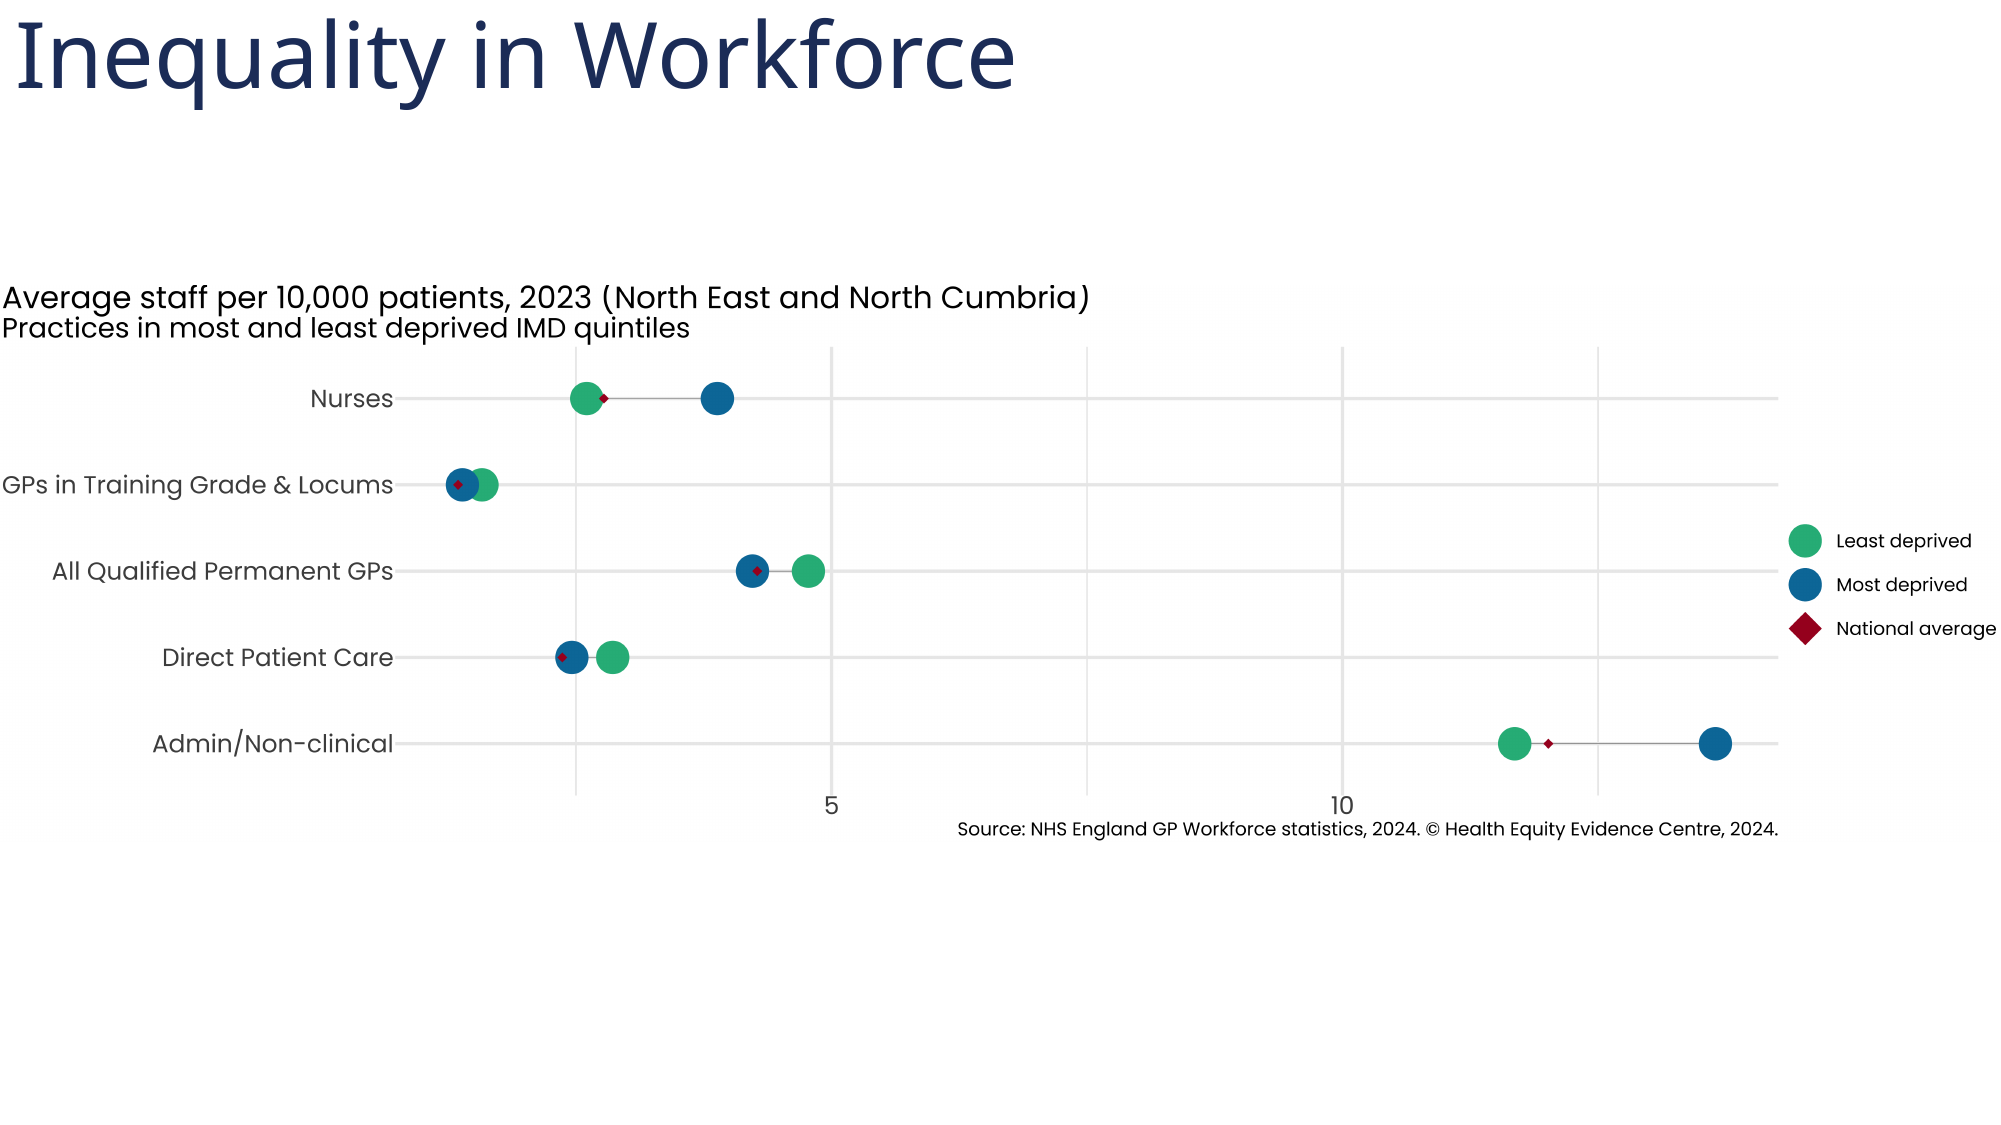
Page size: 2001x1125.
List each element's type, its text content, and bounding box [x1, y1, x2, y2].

picture [0, 284, 2000, 843]
title Inequality in Workforce [0, 0, 2000, 119]
